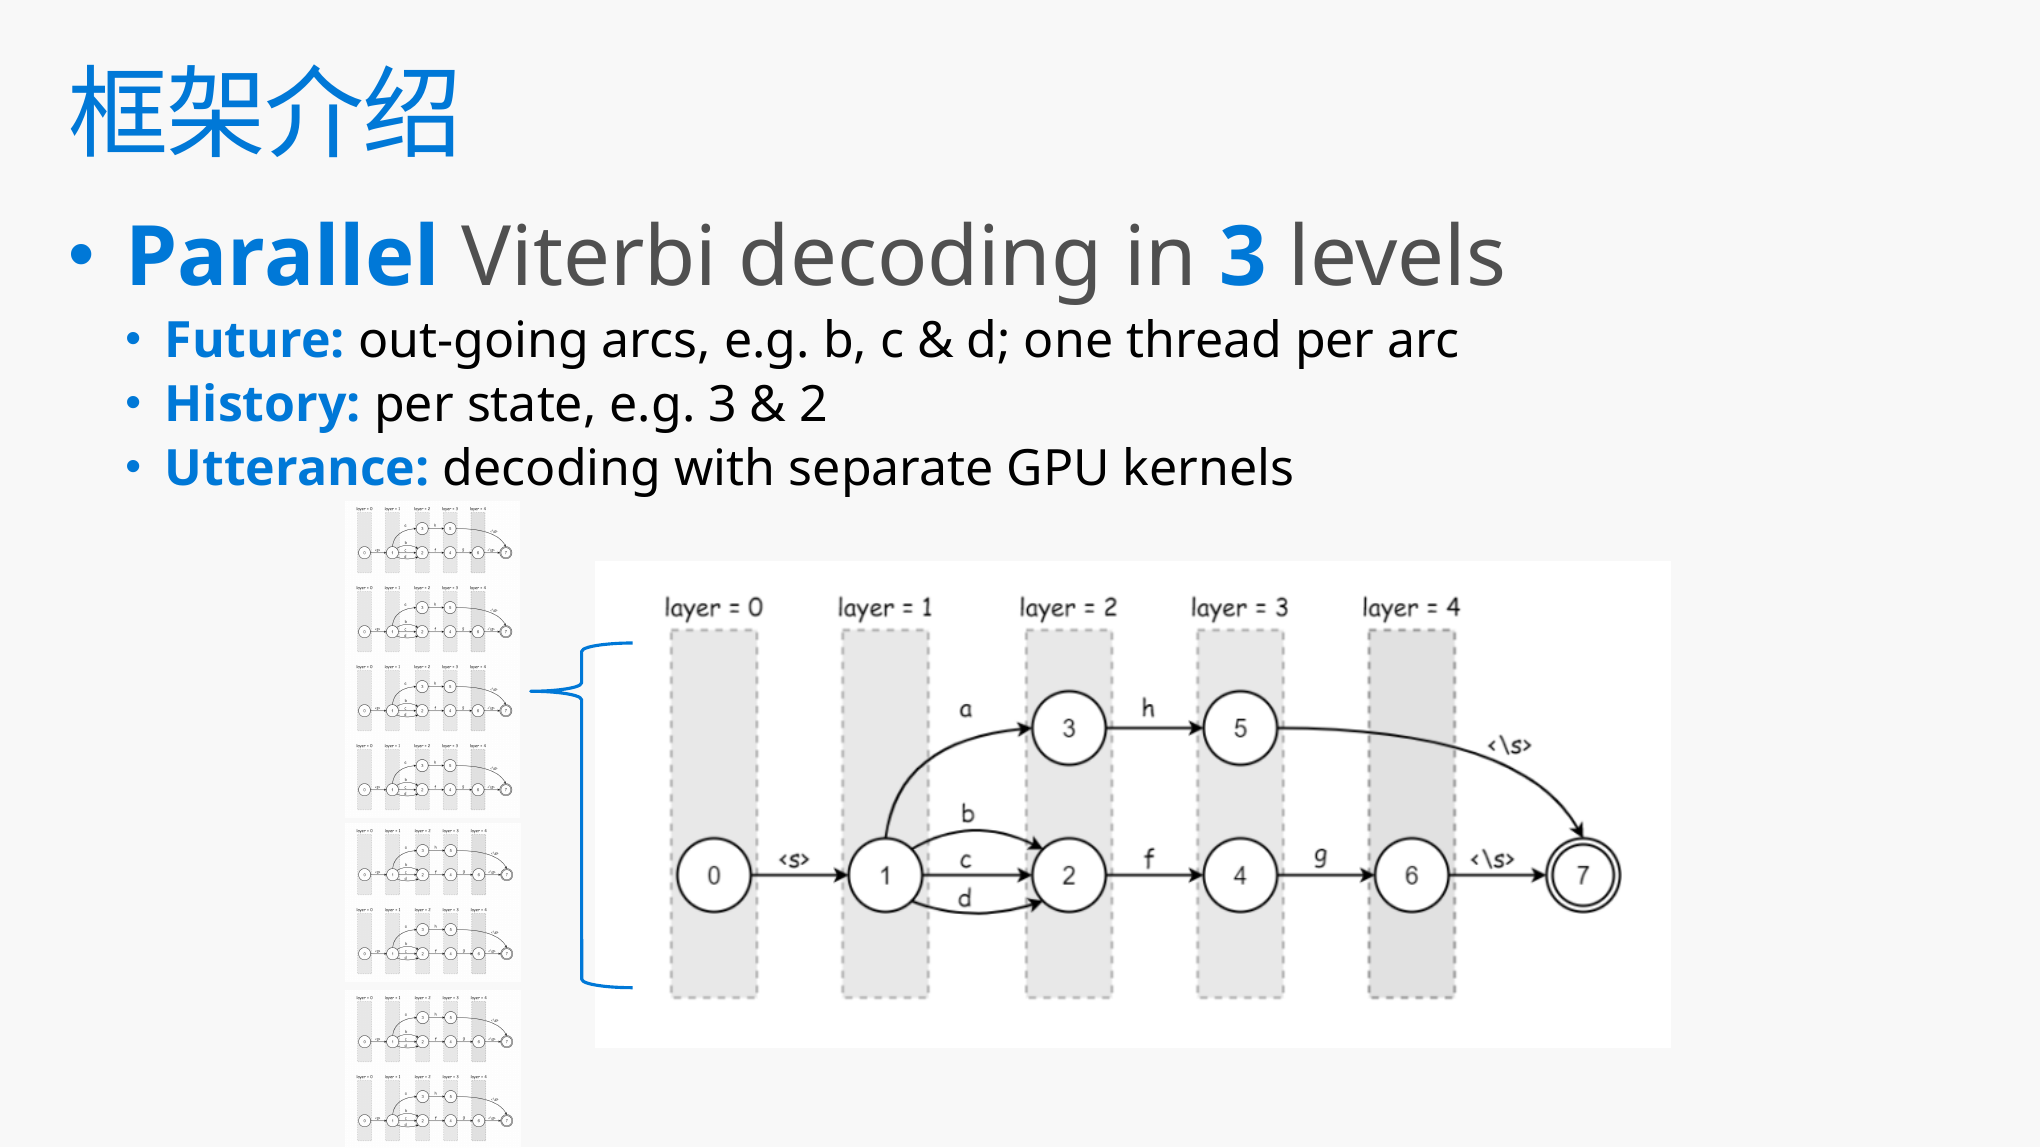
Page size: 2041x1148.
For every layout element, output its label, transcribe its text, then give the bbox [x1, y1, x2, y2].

picture [345, 822, 521, 982]
text_box [530, 645, 594, 986]
title 框架介绍 [45, 48, 1996, 199]
picture [344, 501, 521, 819]
picture [345, 990, 521, 1148]
picture [594, 560, 1671, 1048]
list Parallel Viterbi decoding in 3 levels Future: out-going arcs, e.g. b, c & d; one thread per arc History: per state, e.g. 3 & 2 Utterance: decoding with separate GPU kernels [45, 199, 1996, 587]
